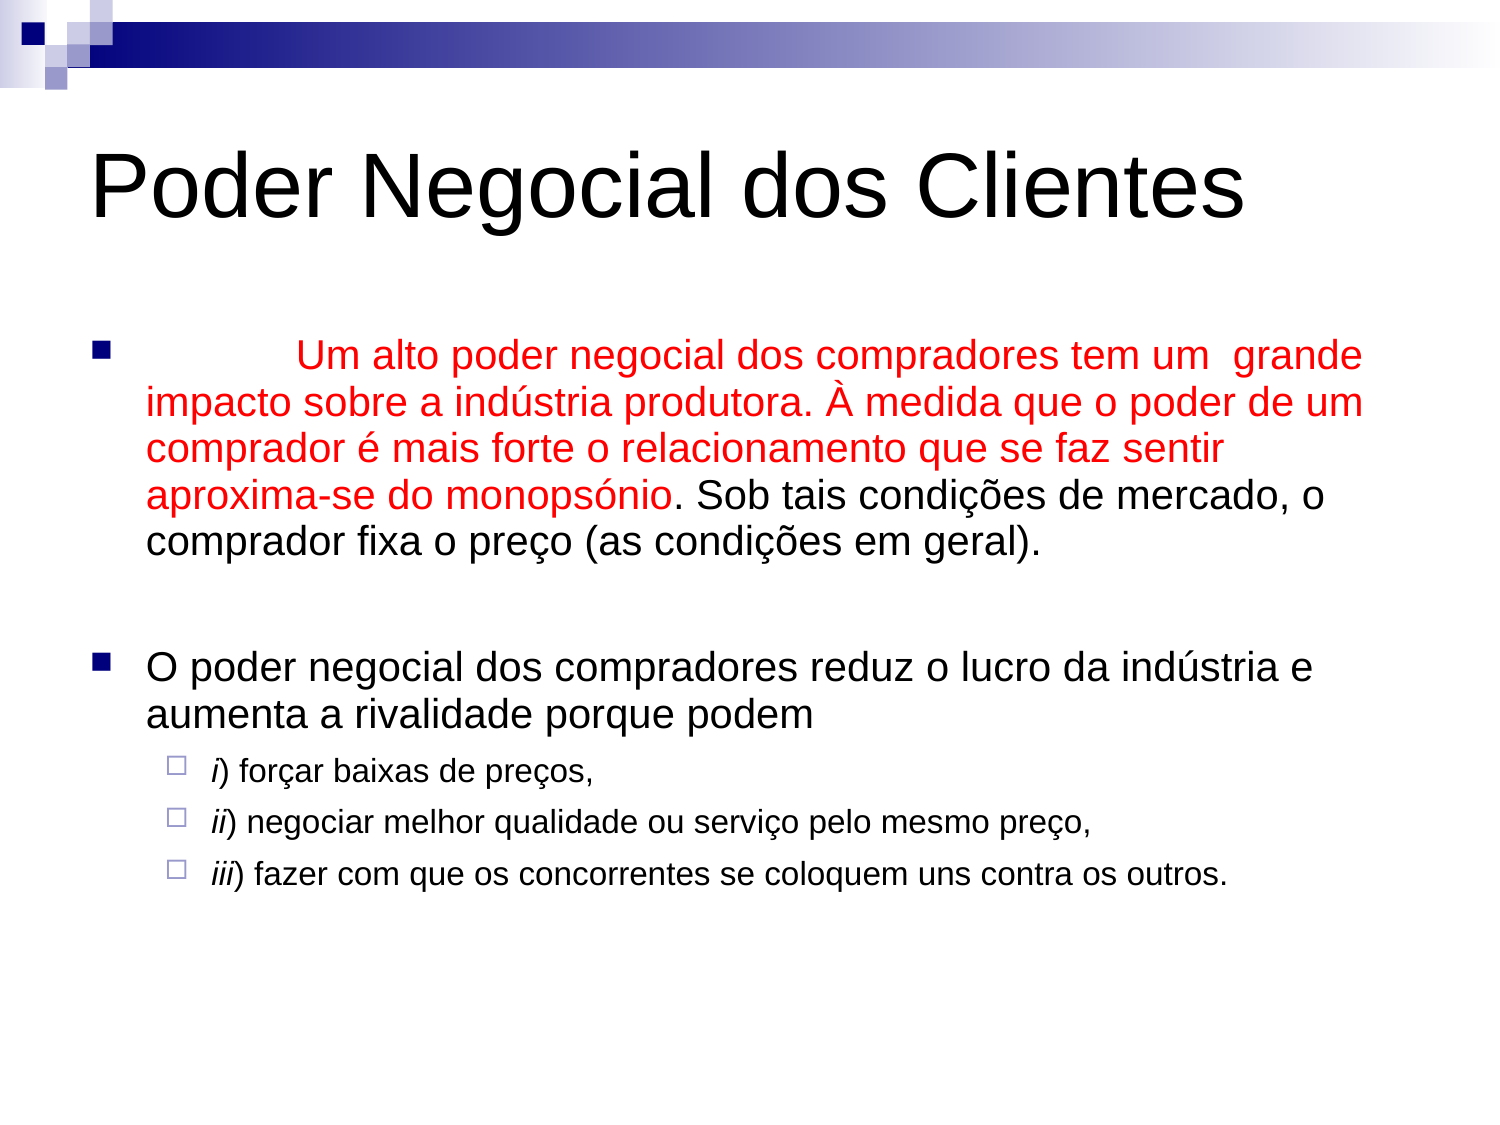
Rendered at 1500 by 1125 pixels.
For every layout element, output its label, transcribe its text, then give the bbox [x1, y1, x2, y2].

title Poder Negocial dos Clientes [74, 69, 1425, 306]
list Um alto poder negocial dos compradores tem um grande impacto sobre a indústria produtora. À medida que o poder de um comprador é mais forte o relacionamento que se faz sentir aproxima-se do monopsónio. Sob tais condições de mercado, o comprador fixa o preço (as condições em geral). O poder negocial dos compradores reduz o lucro da indústria e aumenta a rivalidade porque podem i) forçar baixas de preços, ii) negociar melhor qualidade ou serviço pelo mesmo preço, iii) fazer com que os concorrentes se coloquem uns contra os outros. [74, 324, 1425, 1083]
